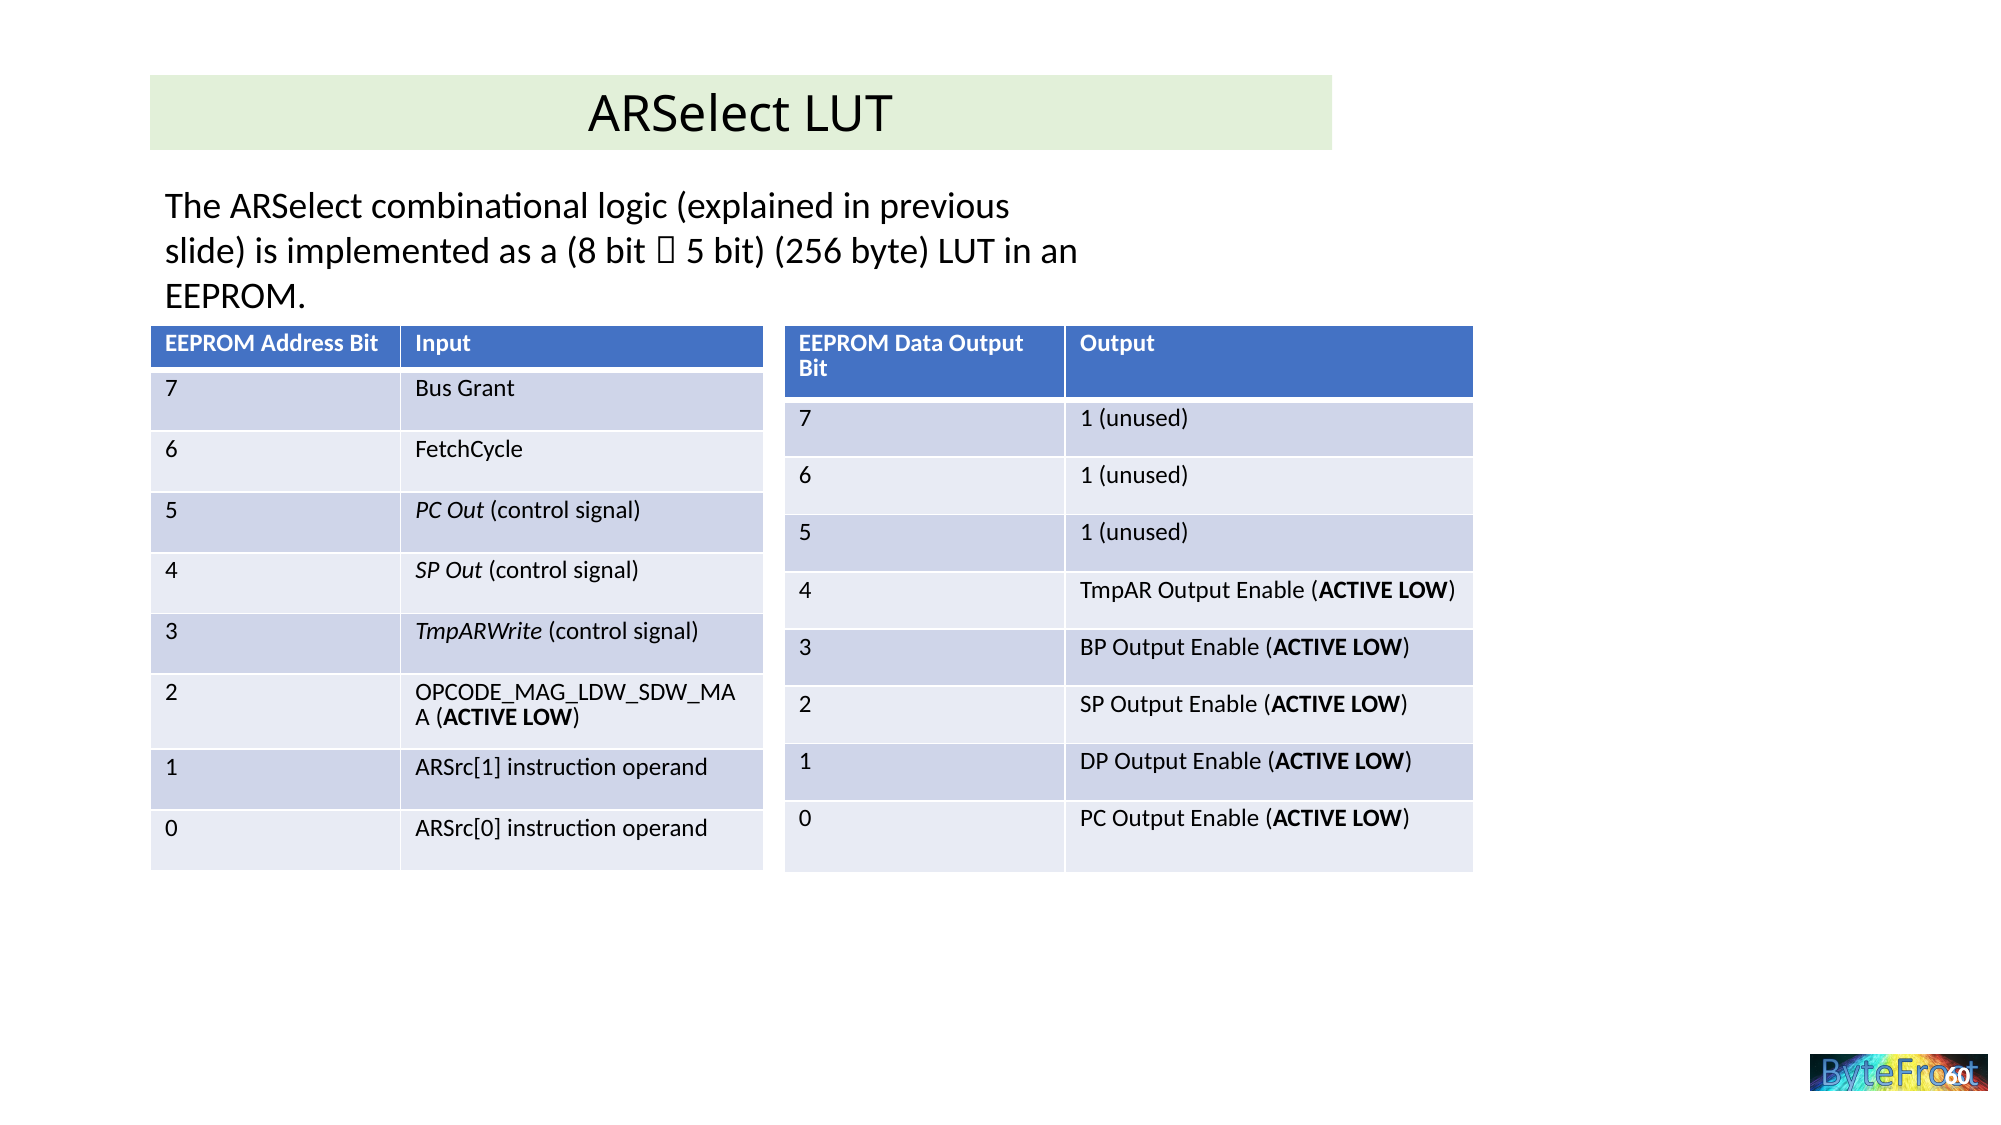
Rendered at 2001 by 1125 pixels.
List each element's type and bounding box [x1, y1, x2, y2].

table_cell [785, 515, 1064, 571]
table_header [151, 326, 400, 367]
table_header [1066, 326, 1473, 397]
table_cell [1066, 573, 1473, 628]
table_cell [785, 403, 1064, 456]
table_cell [401, 493, 763, 552]
table_cell [151, 493, 400, 552]
table_cell [401, 675, 763, 748]
table_cell [1066, 515, 1473, 571]
table_cell [151, 373, 400, 430]
table_header [401, 326, 763, 367]
table_cell [401, 373, 763, 430]
table_cell [1066, 630, 1473, 685]
table_cell [151, 811, 400, 870]
table_cell [785, 573, 1064, 628]
table_cell [401, 554, 763, 613]
table_cell [785, 802, 1064, 872]
table_cell [1066, 458, 1473, 514]
table_cell [785, 687, 1064, 743]
table_cell [151, 432, 400, 491]
table_cell [151, 675, 400, 748]
table_cell [1066, 687, 1473, 743]
table_cell [1066, 802, 1473, 872]
table_cell [1066, 744, 1473, 800]
table_cell [401, 811, 763, 870]
table_cell [785, 458, 1064, 514]
table_header [785, 326, 1064, 397]
text_box [150, 173, 1107, 324]
table_cell [401, 432, 763, 491]
table_cell [401, 614, 763, 673]
picture [1810, 1054, 1988, 1091]
table_cell [785, 744, 1064, 800]
table_cell [151, 750, 400, 809]
title [150, 75, 1333, 150]
table_cell [785, 630, 1064, 685]
table_cell [1066, 403, 1473, 456]
table_cell [151, 614, 400, 673]
table_cell [151, 554, 400, 613]
table_cell [401, 750, 763, 809]
